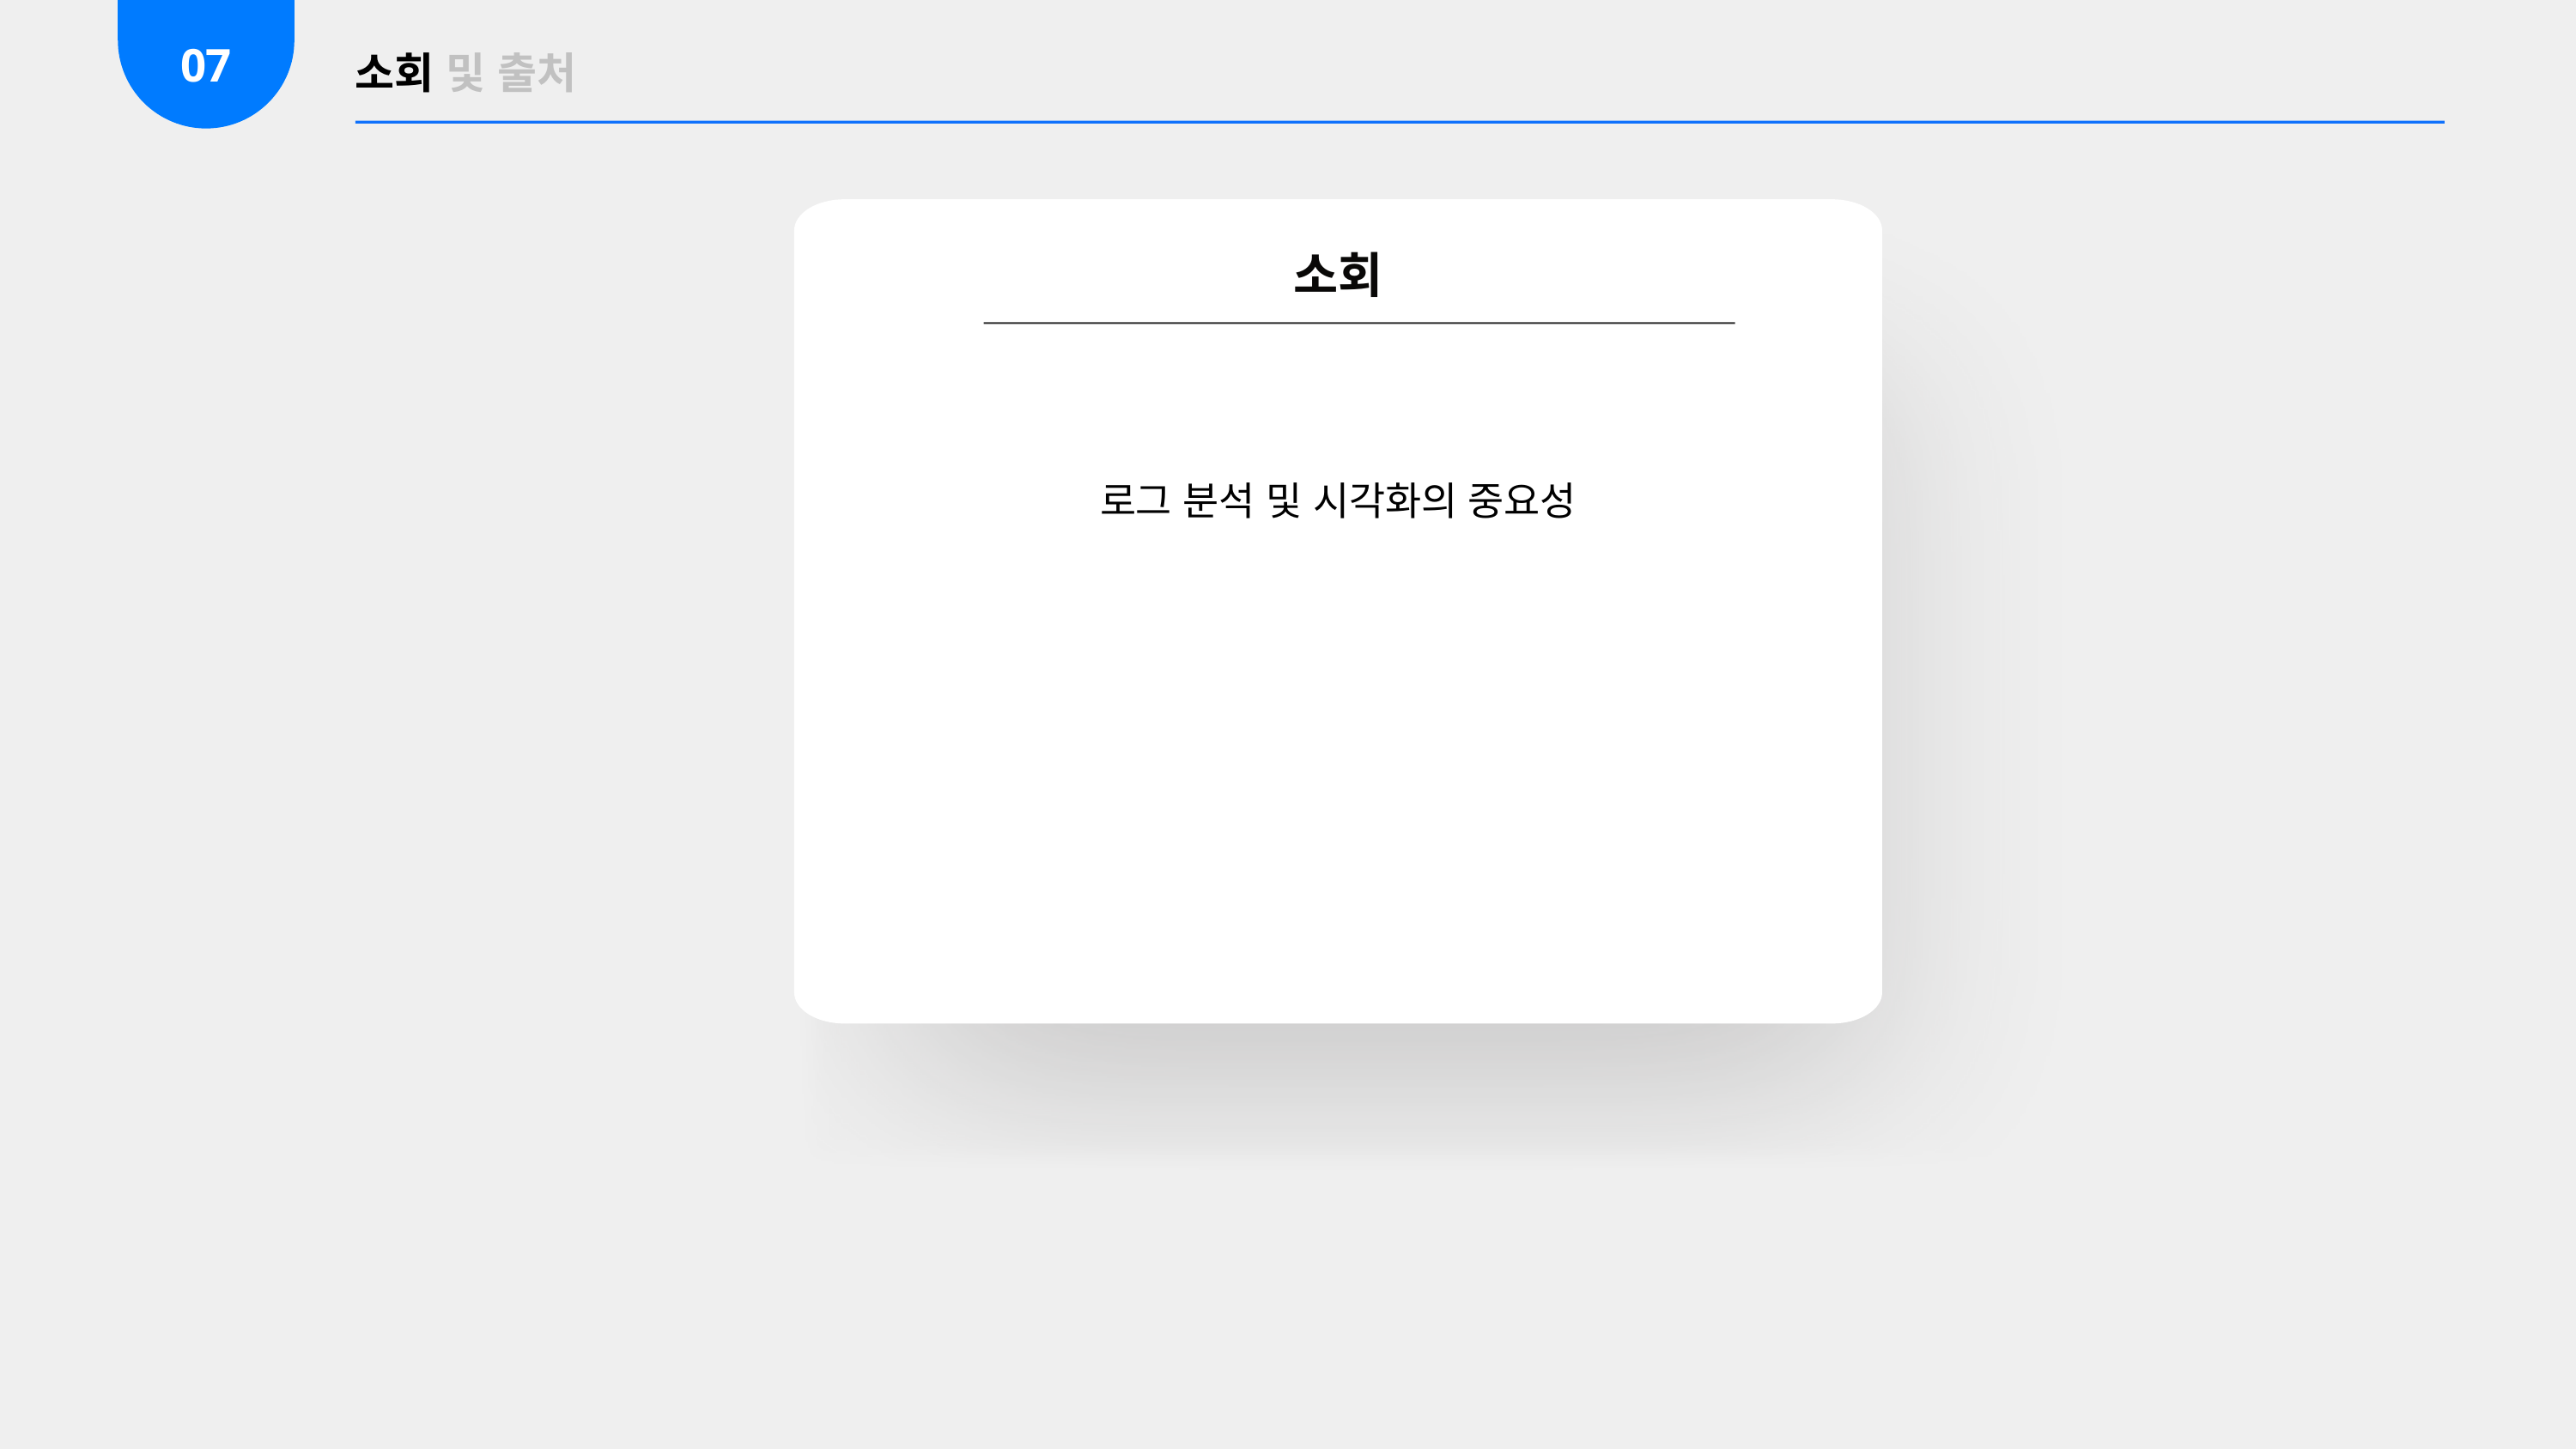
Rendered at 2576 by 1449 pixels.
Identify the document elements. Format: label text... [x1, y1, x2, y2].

text_box [822, 227, 2056, 1149]
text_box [117, 0, 295, 129]
text_box 소회 [1137, 229, 1540, 303]
text_box 로그 분석 및 시각화의 중요성 [880, 379, 1797, 1024]
text_box [793, 199, 1882, 1024]
text_box 소회 및 출처 [355, 37, 591, 98]
